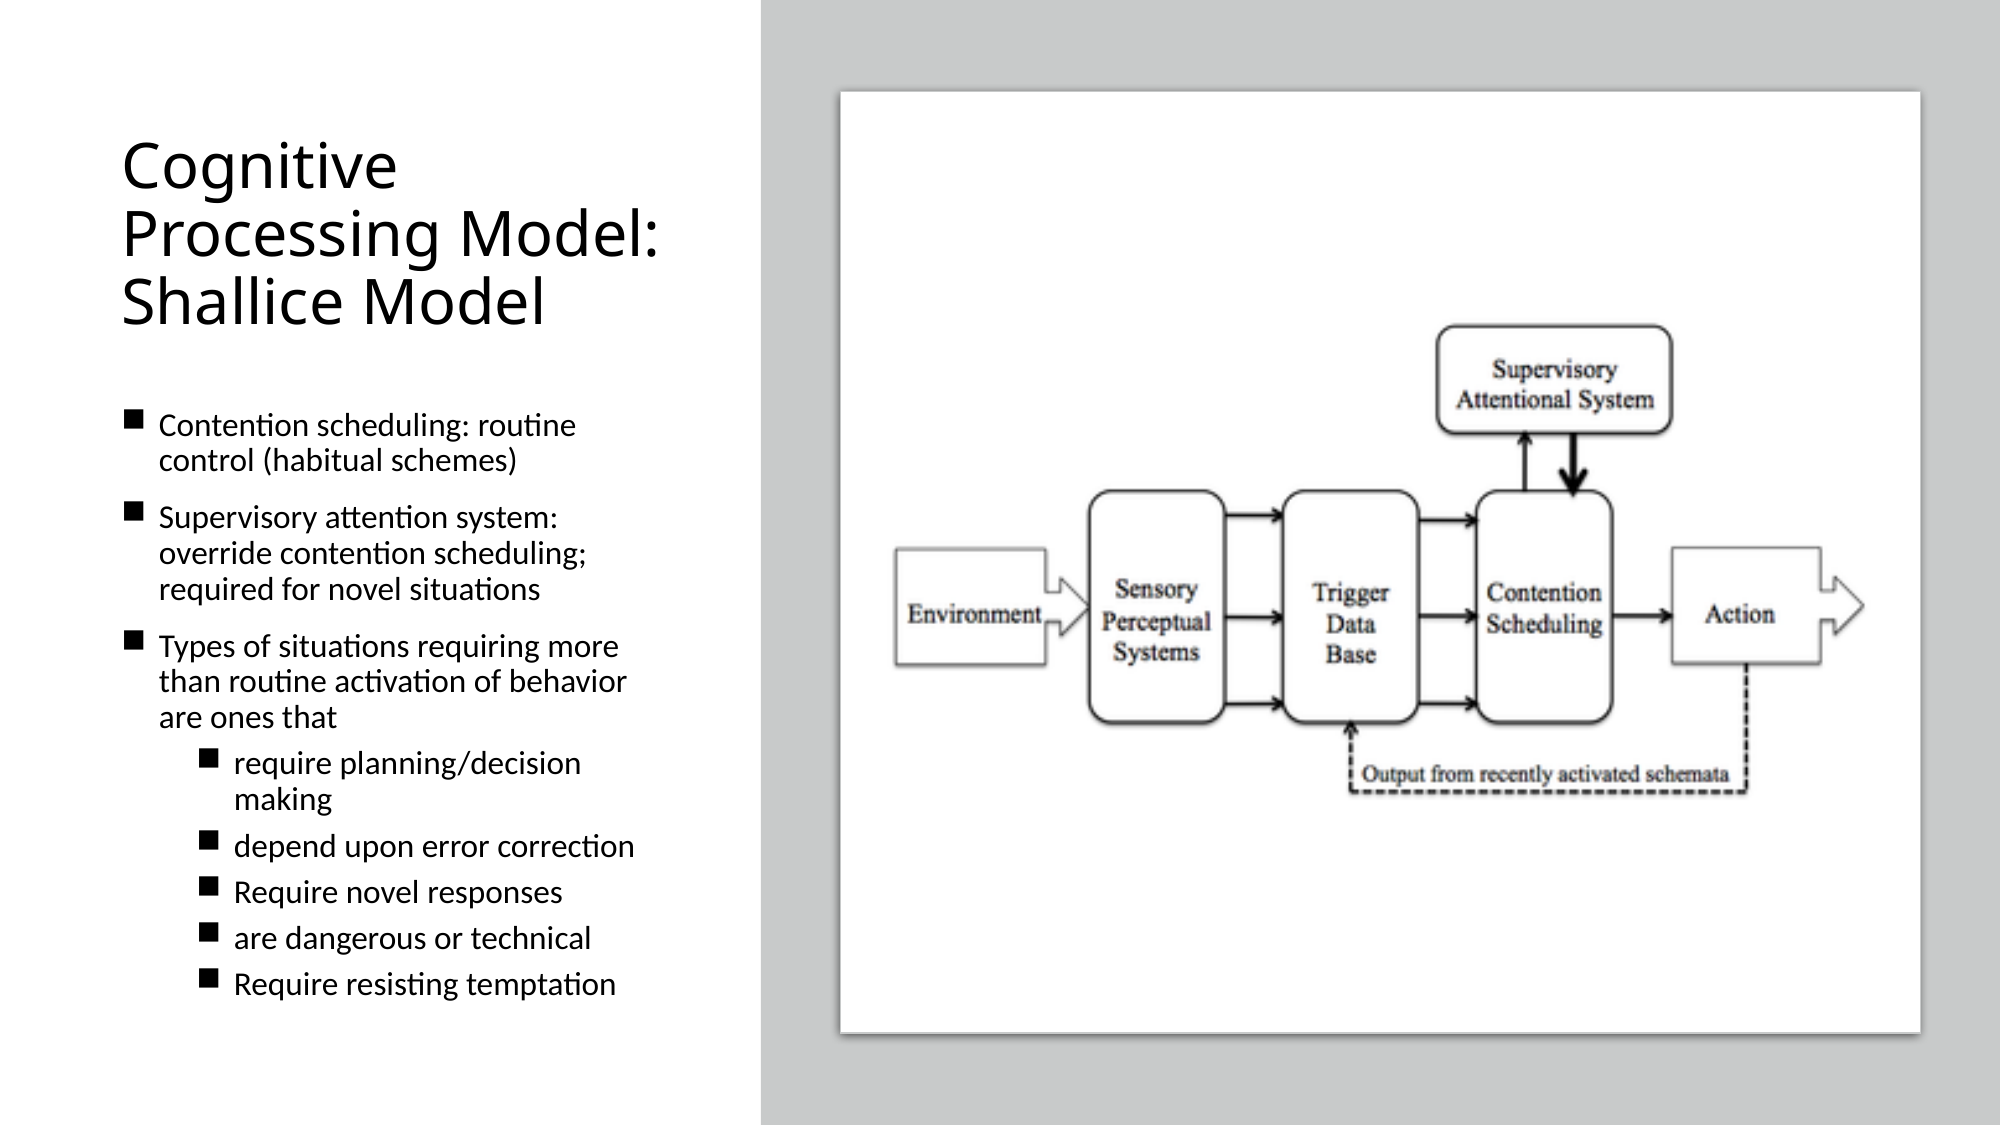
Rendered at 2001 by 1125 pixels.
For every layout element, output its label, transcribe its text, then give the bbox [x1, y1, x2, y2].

title Cognitive Processing Model: Shallice Model [106, 103, 682, 370]
list Contention scheduling: routine control (habitual schemes) Supervisory attention system: override contention scheduling; required for novel situations Types of situations requiring more than routine activation of behavior are ones that require planning/decision making depend upon error correction Require novel responses are dangerous or technical Require resisting temptation [106, 399, 682, 1021]
picture [886, 304, 1875, 820]
text_box [760, 0, 2000, 1125]
text_box [839, 90, 1922, 1034]
